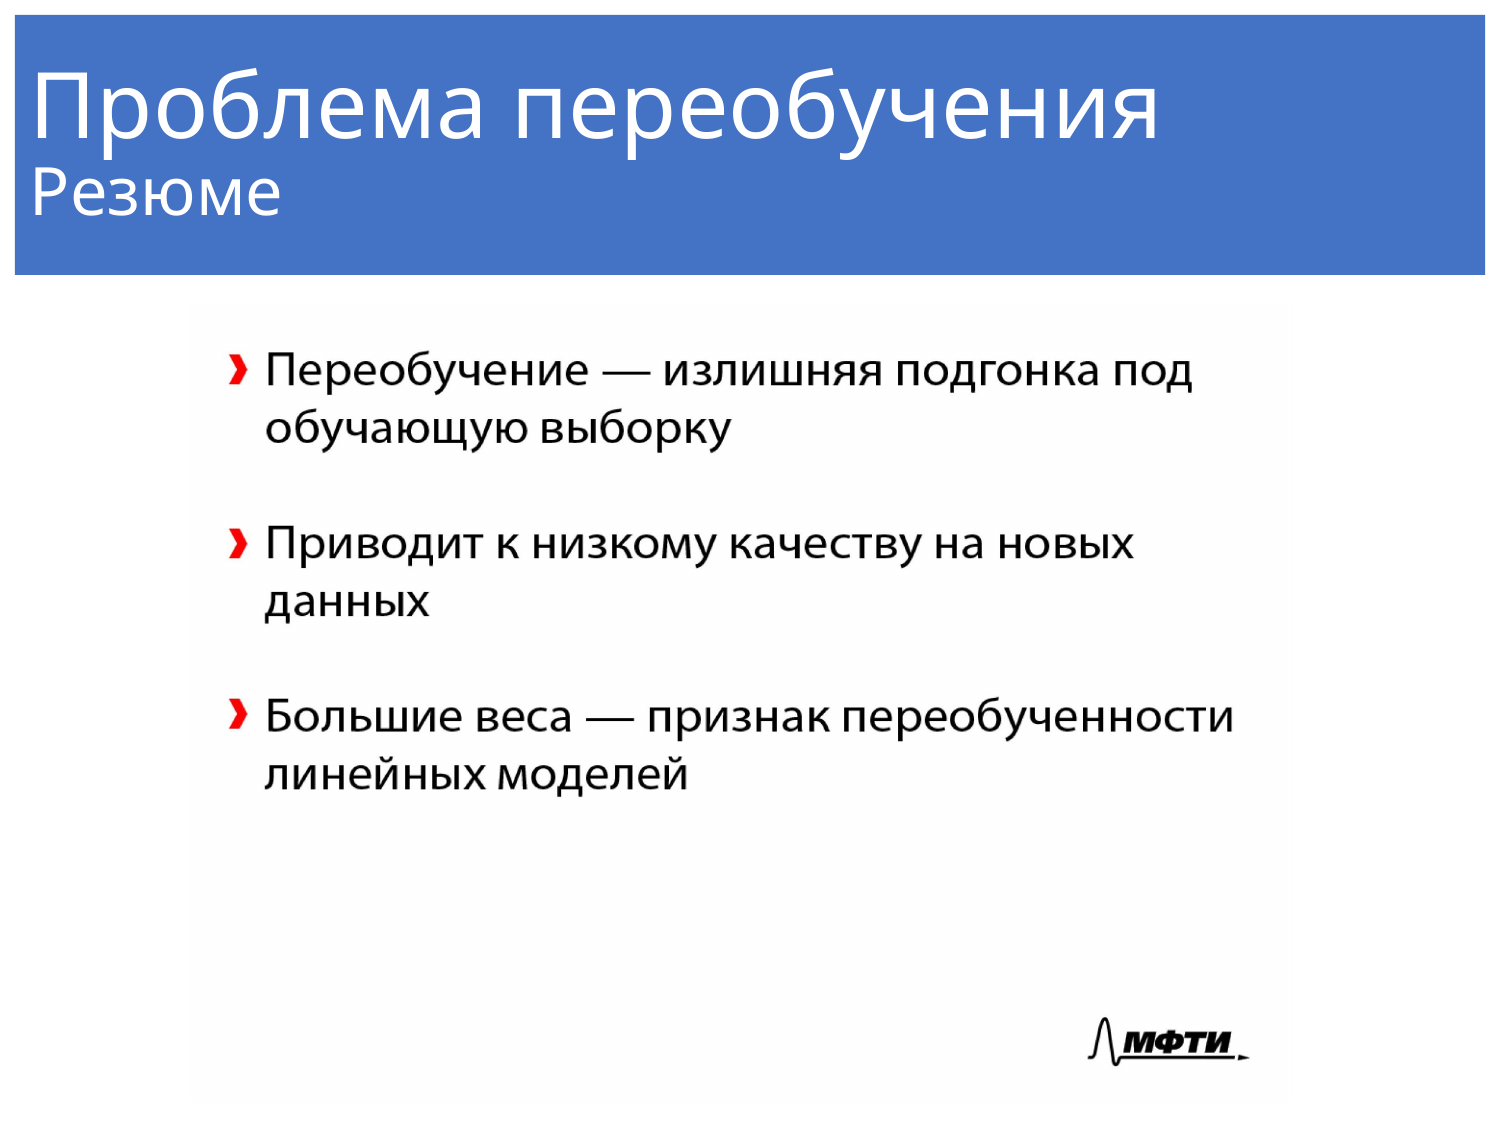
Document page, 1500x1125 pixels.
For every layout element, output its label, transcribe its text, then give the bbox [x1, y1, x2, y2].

title Проблема переобучения Резюме [14, 14, 1486, 275]
picture [189, 304, 1293, 1102]
